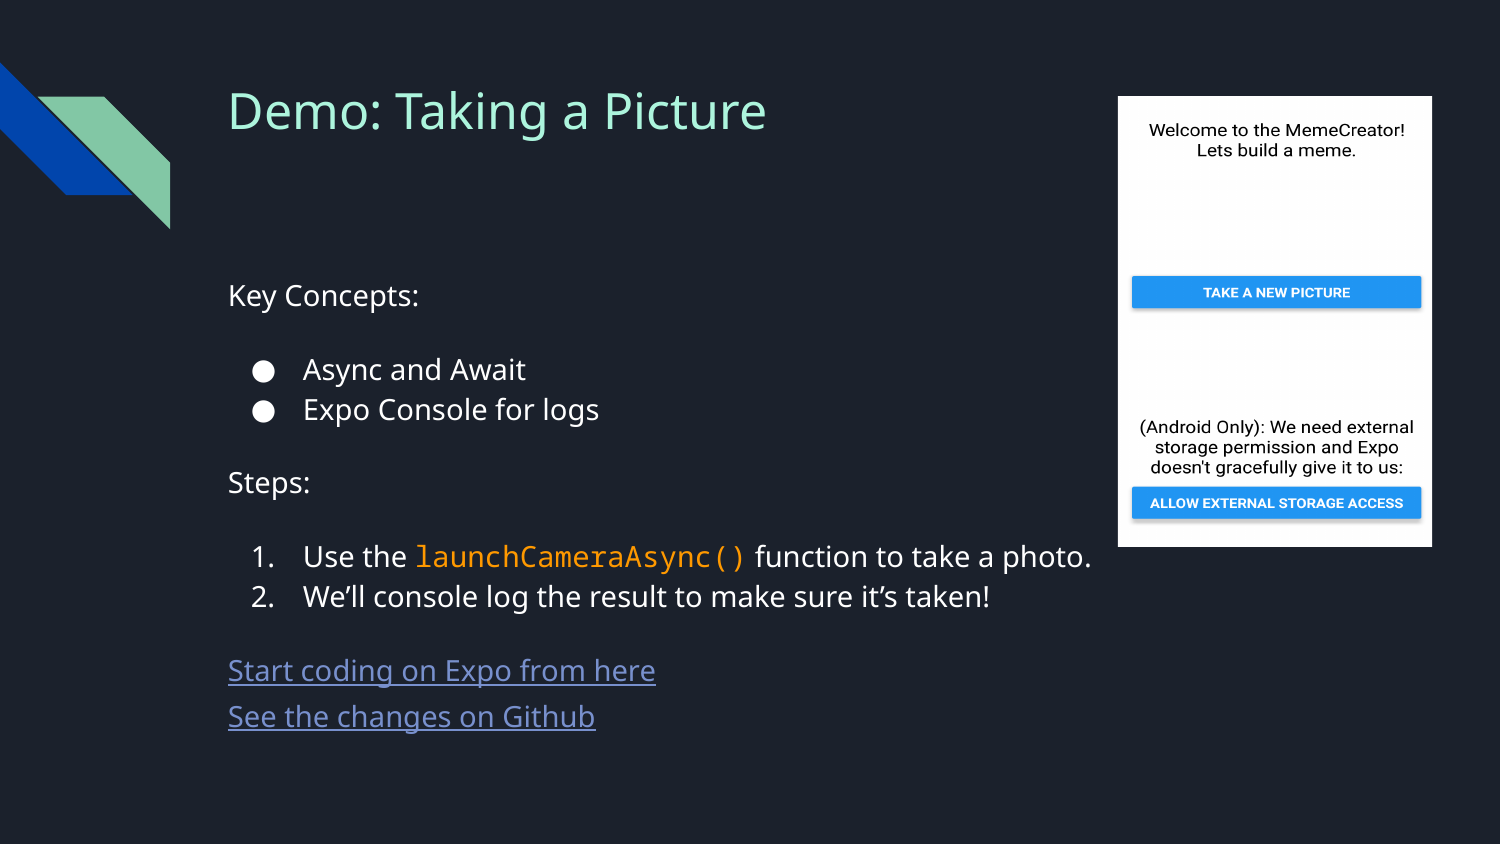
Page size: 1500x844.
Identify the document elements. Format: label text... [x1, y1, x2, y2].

title Demo: Taking a Picture [212, 64, 1368, 215]
picture [1117, 95, 1433, 547]
list Key Concepts: Async and Await Expo Console for logs Steps: Use the launchCameraAsync() function to take a photo. We’ll console log the result to make sure it’s taken! Start coding on Expo from here See the changes on Github [212, 257, 1368, 802]
